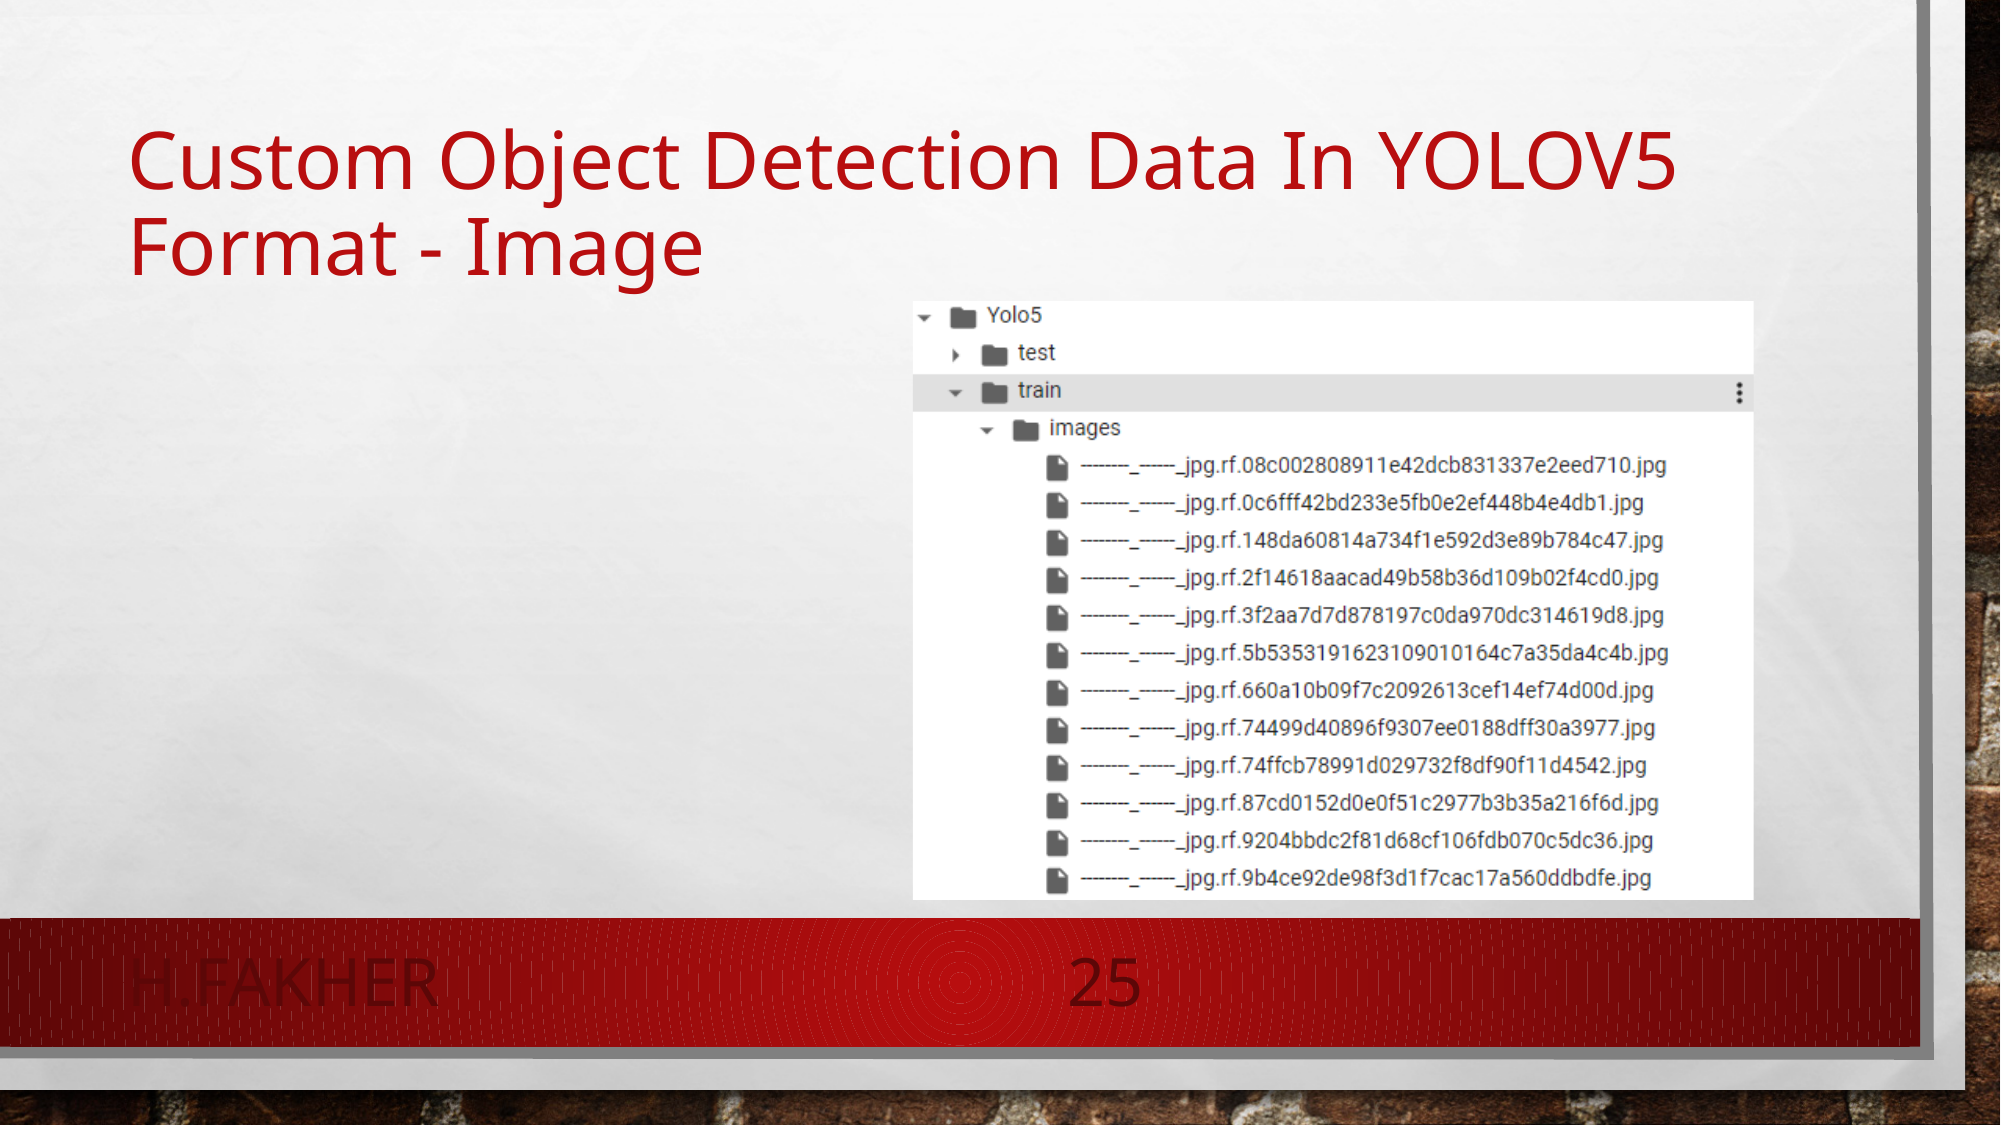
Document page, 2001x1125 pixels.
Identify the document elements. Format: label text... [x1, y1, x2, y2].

footer H.Fakher [112, 944, 1015, 1027]
slide_number 25 [1031, 944, 1181, 1027]
picture [0, 0, 2000, 1125]
title Custom Object Detection Data In YOLOV5 Format - Image [112, 112, 1818, 302]
picture [912, 301, 1754, 901]
